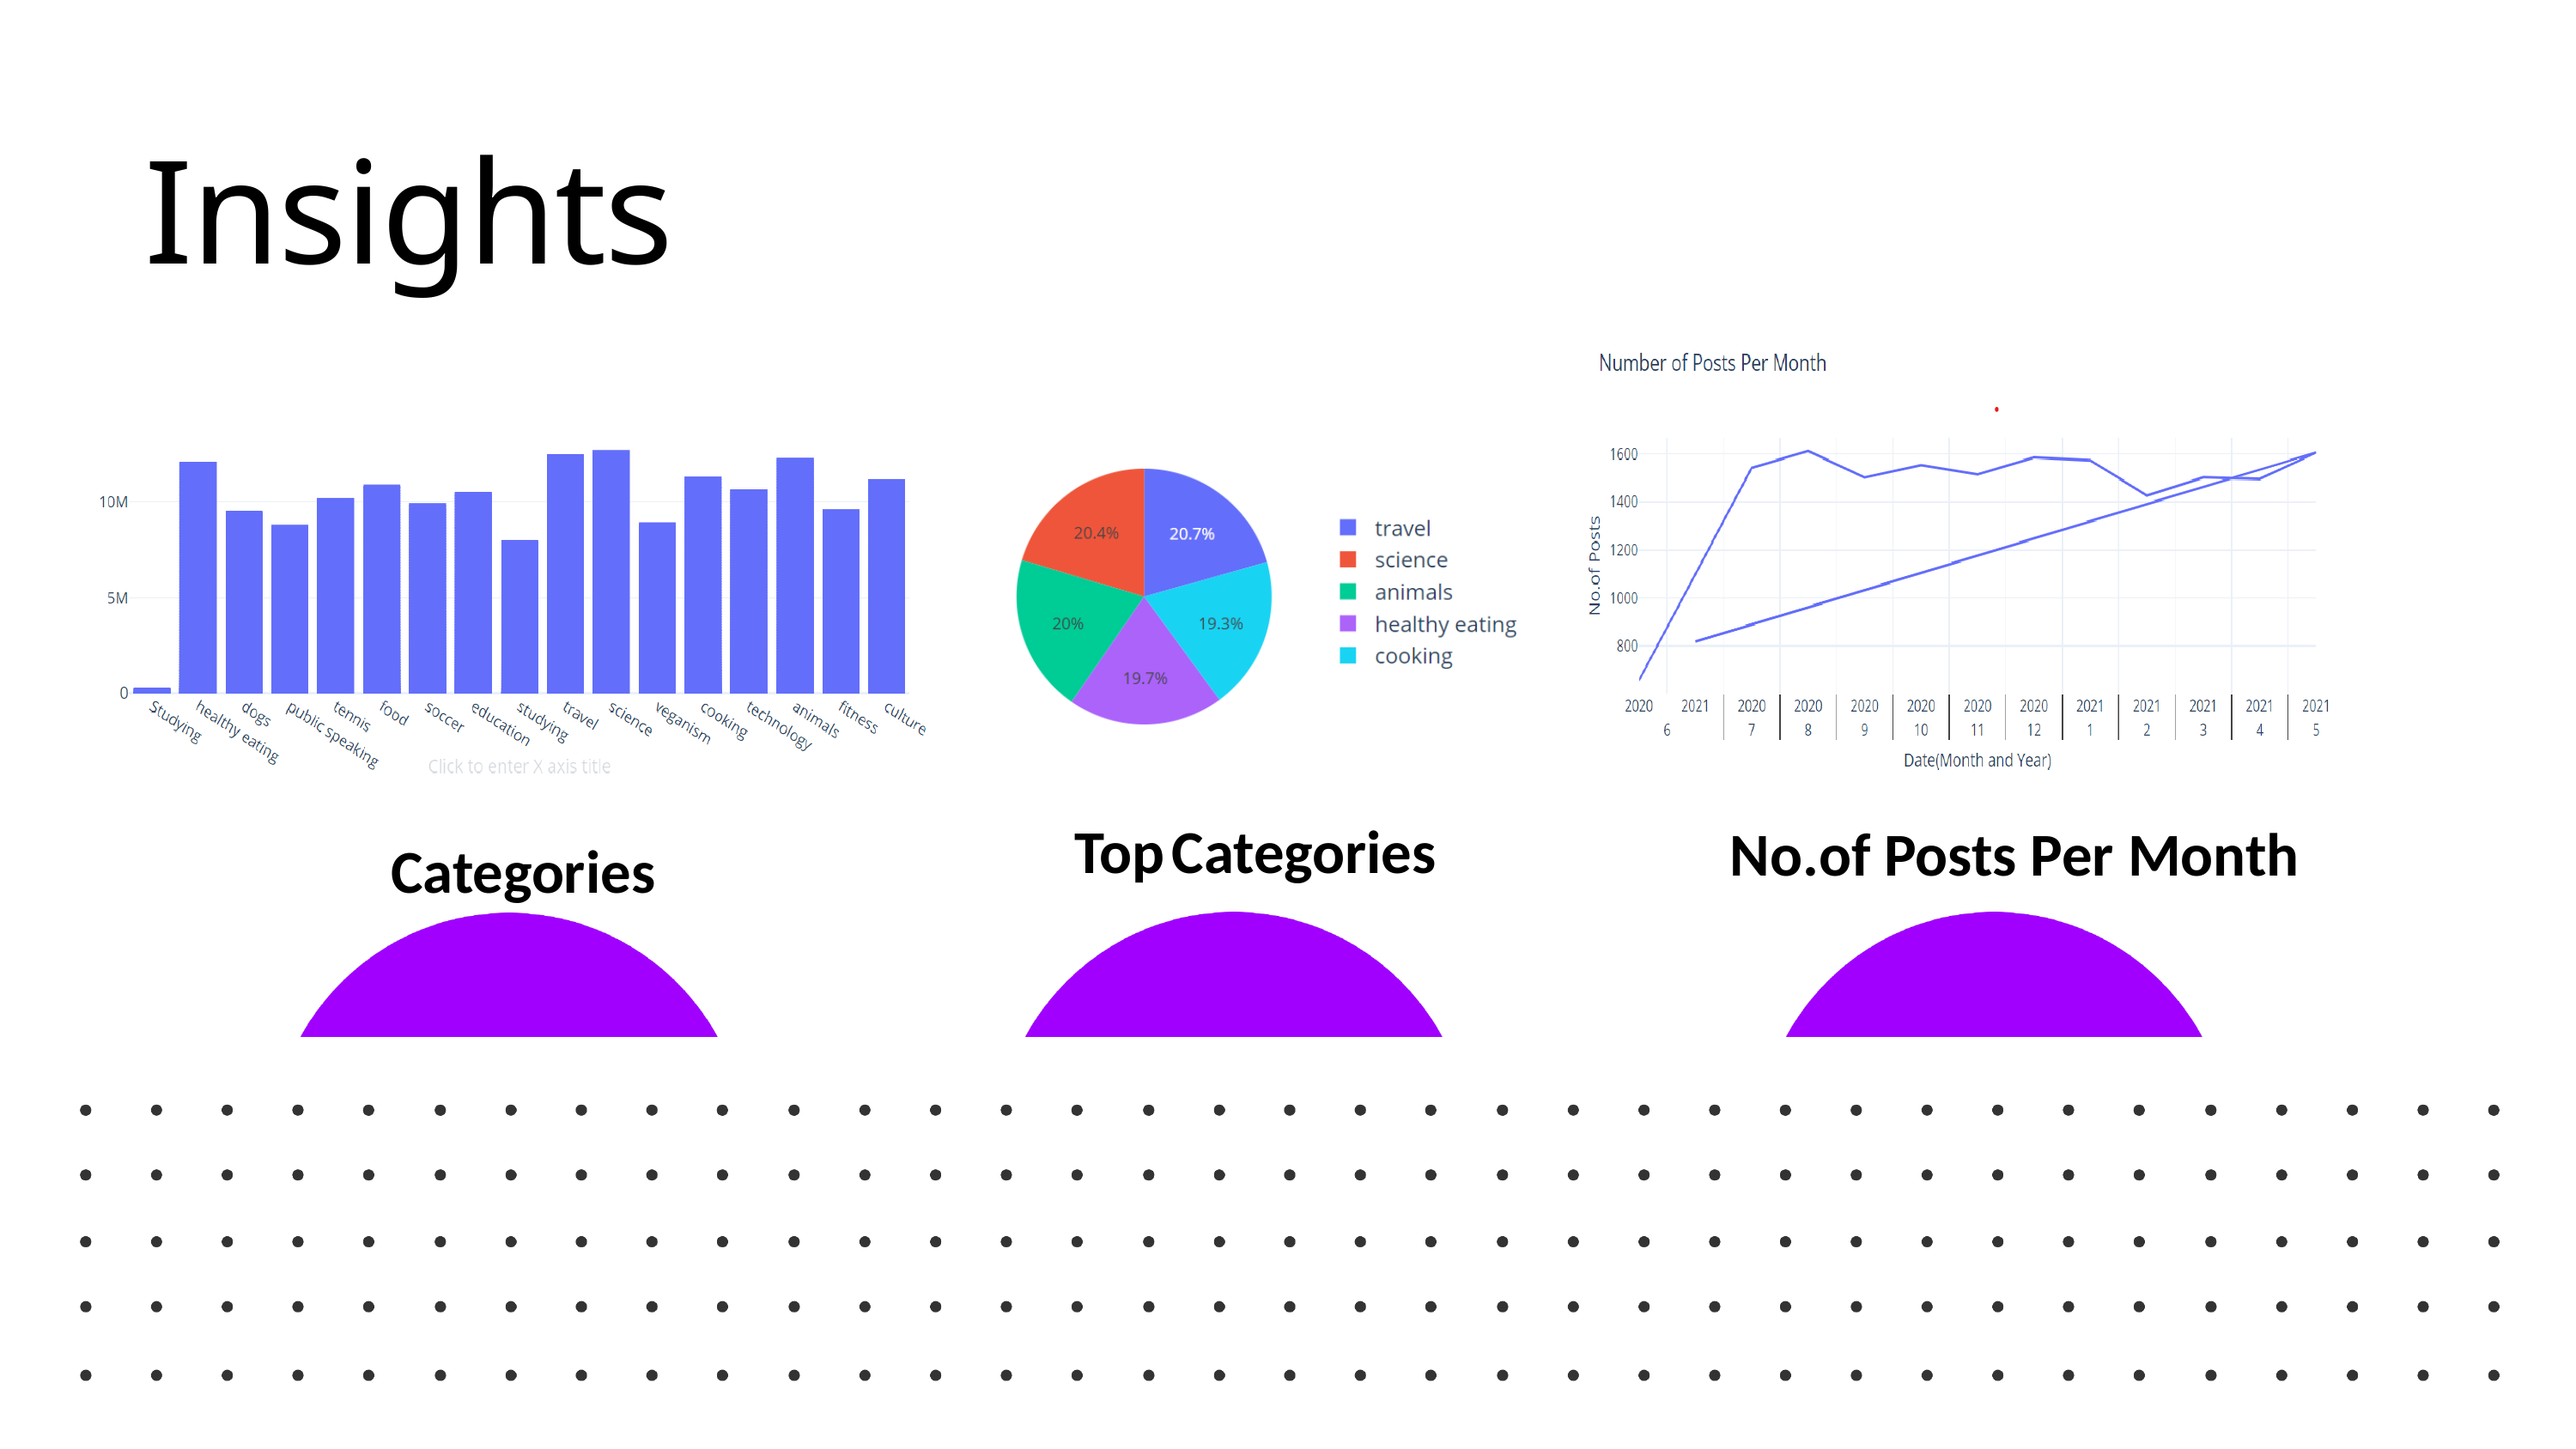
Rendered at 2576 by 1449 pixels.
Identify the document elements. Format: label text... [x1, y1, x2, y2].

text_box Top Categories [1061, 805, 1500, 892]
picture [299, 912, 719, 1037]
text_box Insights [144, 121, 799, 294]
picture [1571, 336, 2355, 791]
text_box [72, 1099, 2504, 1385]
text_box Categories [378, 826, 754, 912]
text_box No.of Posts Per Month [1716, 809, 2326, 894]
picture [1784, 912, 2204, 1037]
picture [1024, 912, 1443, 1037]
picture [89, 386, 1560, 794]
